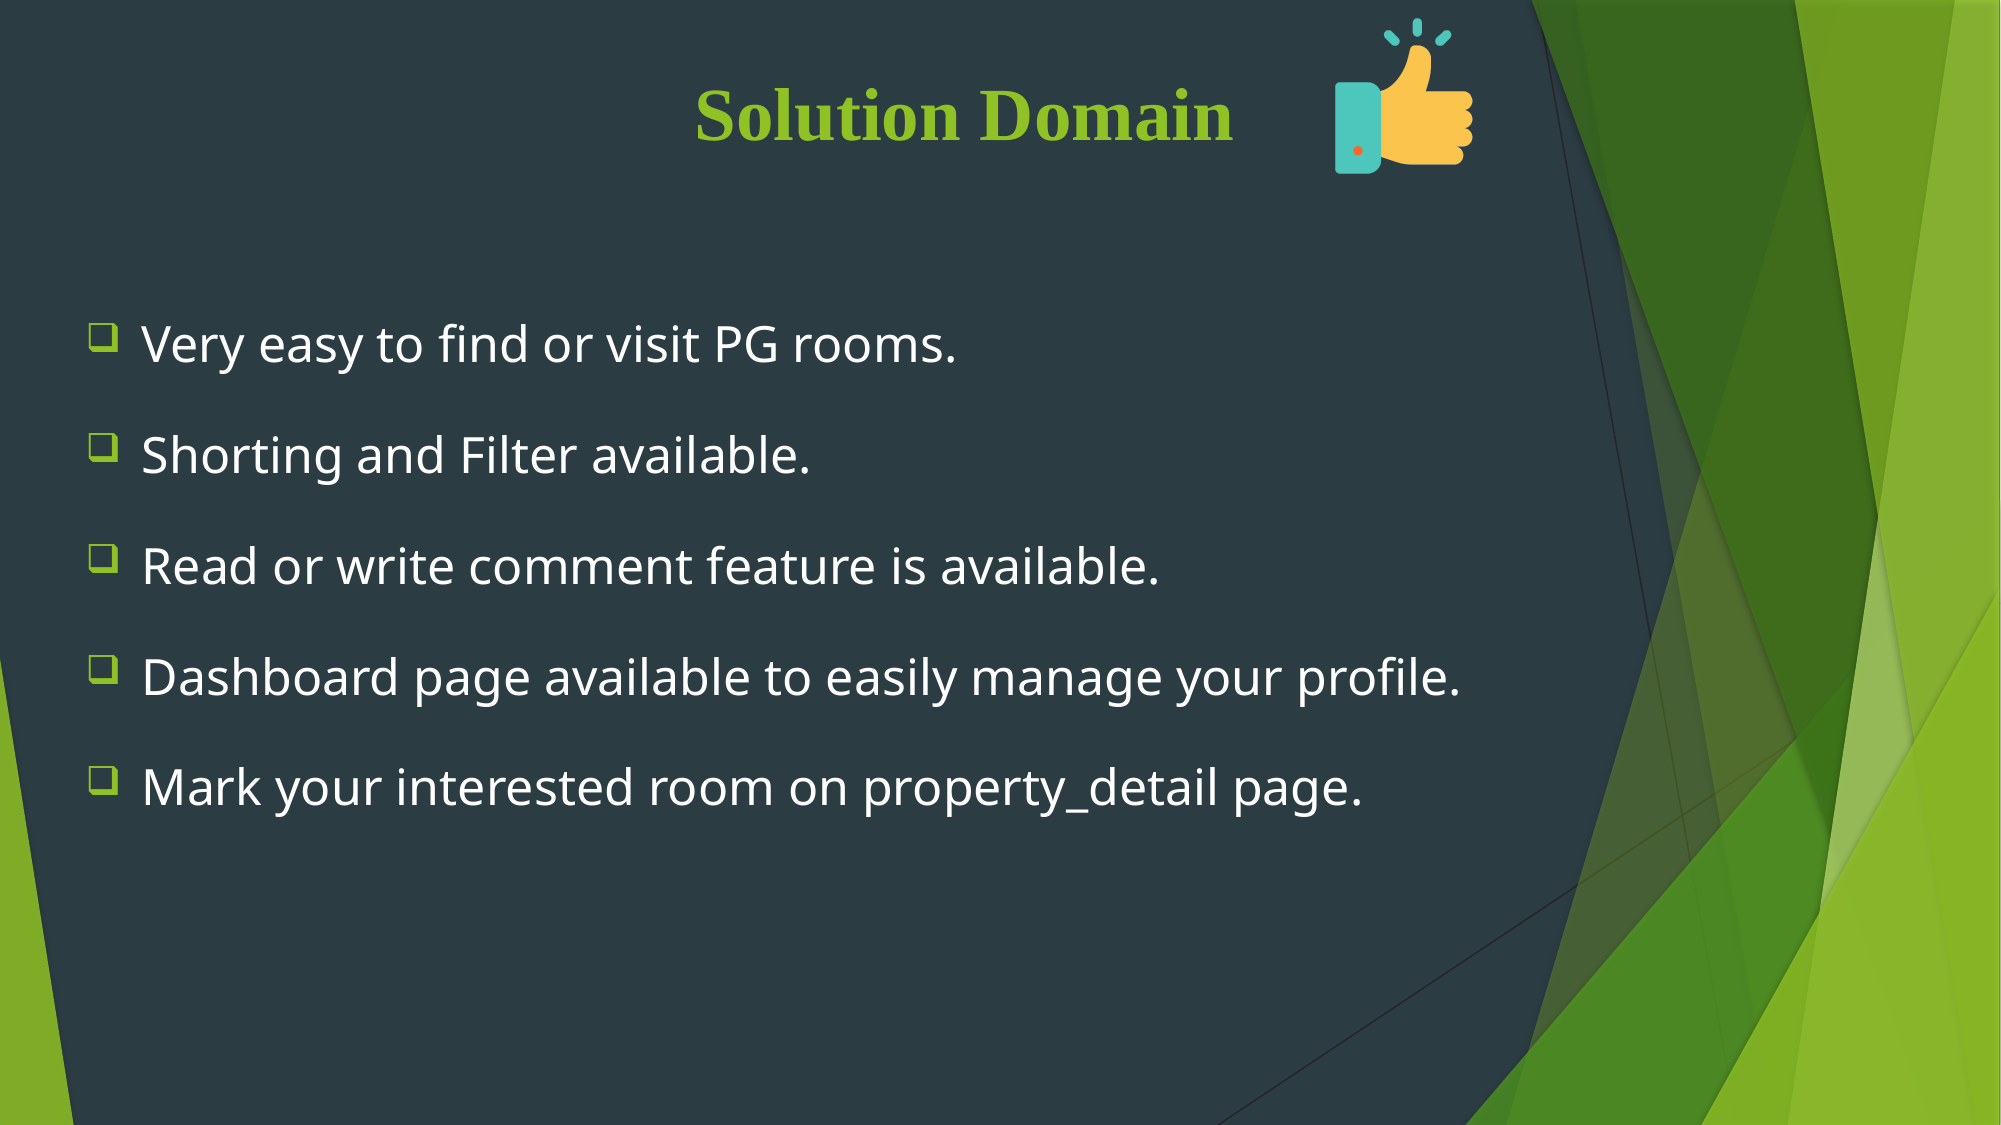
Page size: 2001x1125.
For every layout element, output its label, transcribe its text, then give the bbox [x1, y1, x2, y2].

picture [1297, 0, 1510, 203]
list Very easy to find or visit PG rooms. Shorting and Filter available. Read or write comment feature is available. Dashboard page available to easily manage your profile. Mark your interested room on property_detail page. [70, 275, 2000, 989]
title Solution Domain [65, 57, 1863, 275]
